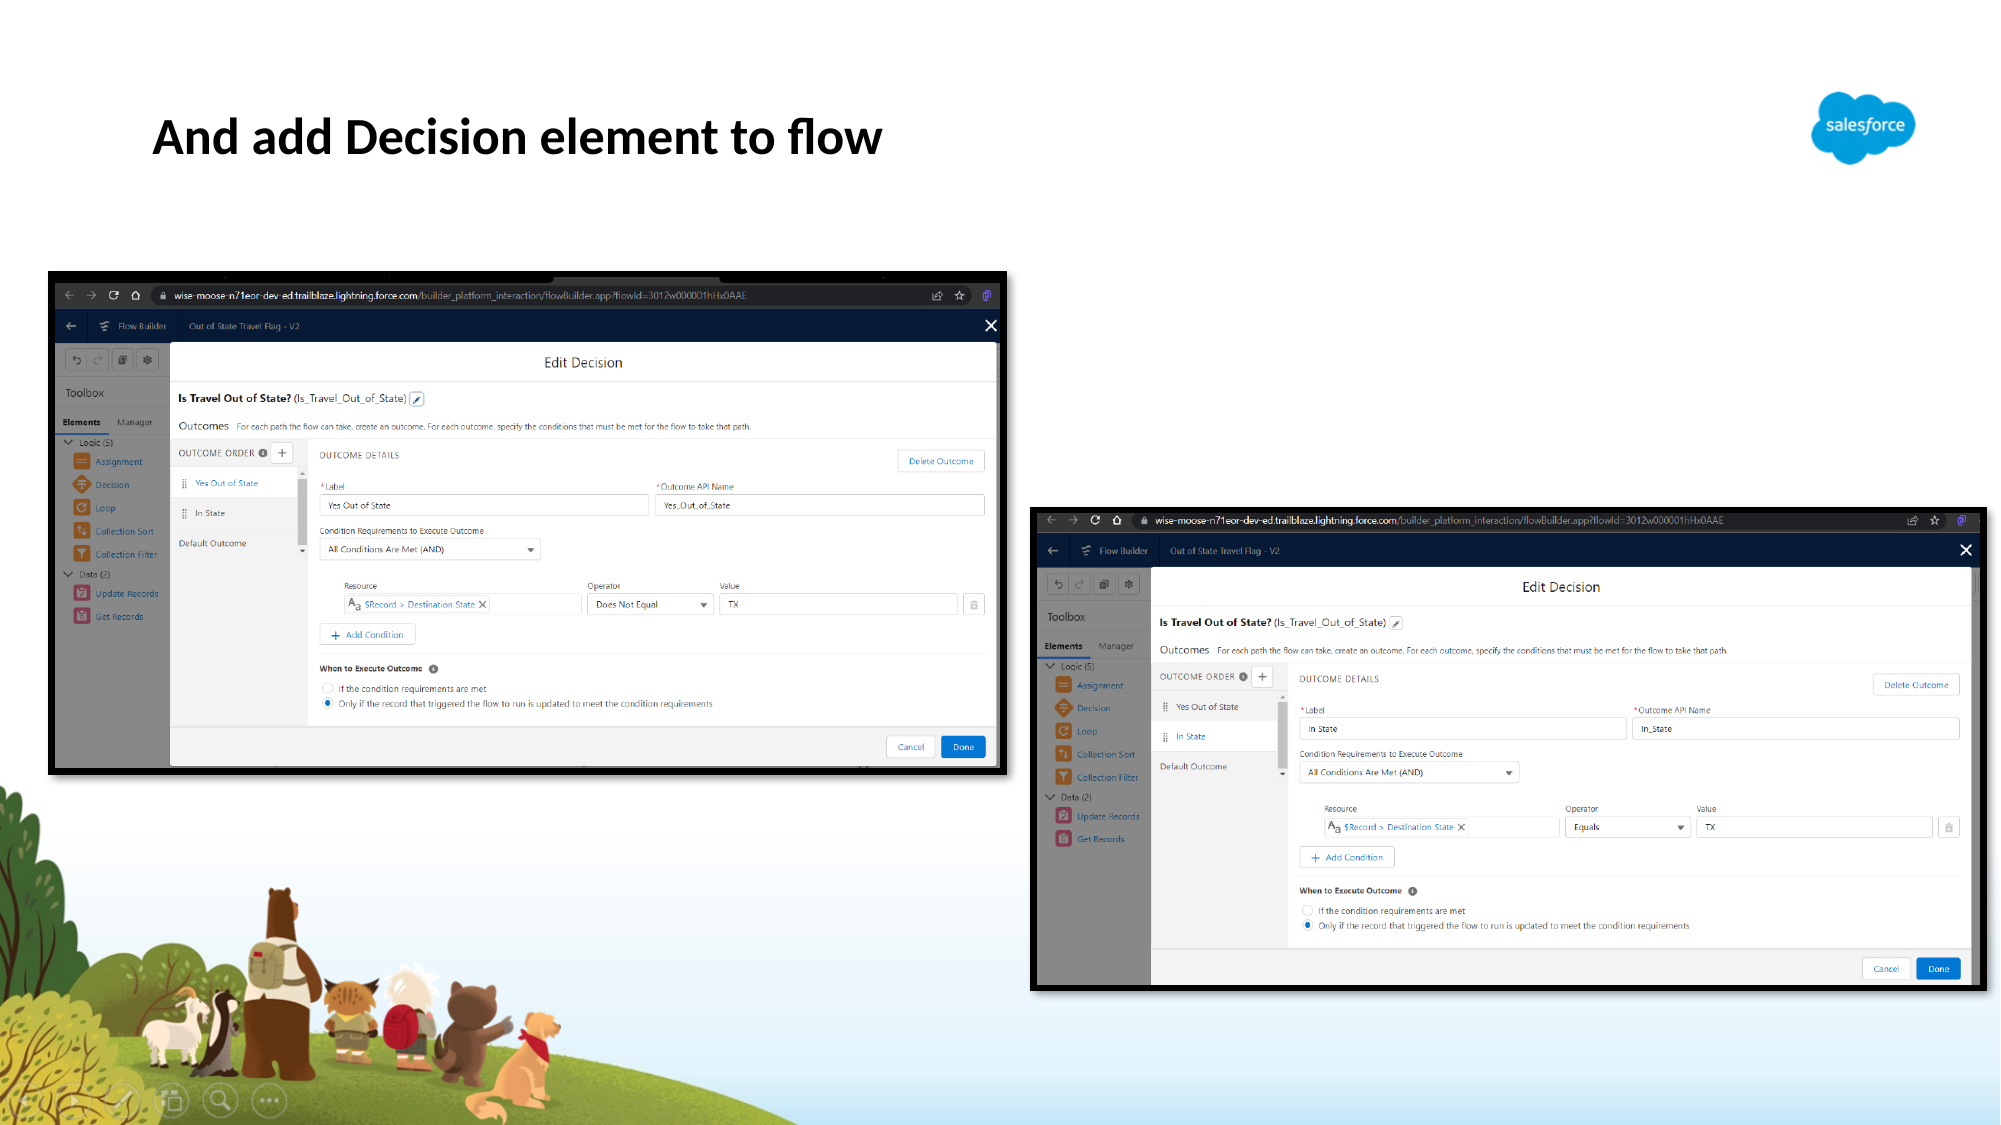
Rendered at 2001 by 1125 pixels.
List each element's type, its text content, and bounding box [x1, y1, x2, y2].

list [1036, 513, 1981, 986]
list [54, 277, 1001, 769]
title And add Decision element to flow [137, 59, 1863, 278]
picture [0, 0, 2001, 1125]
